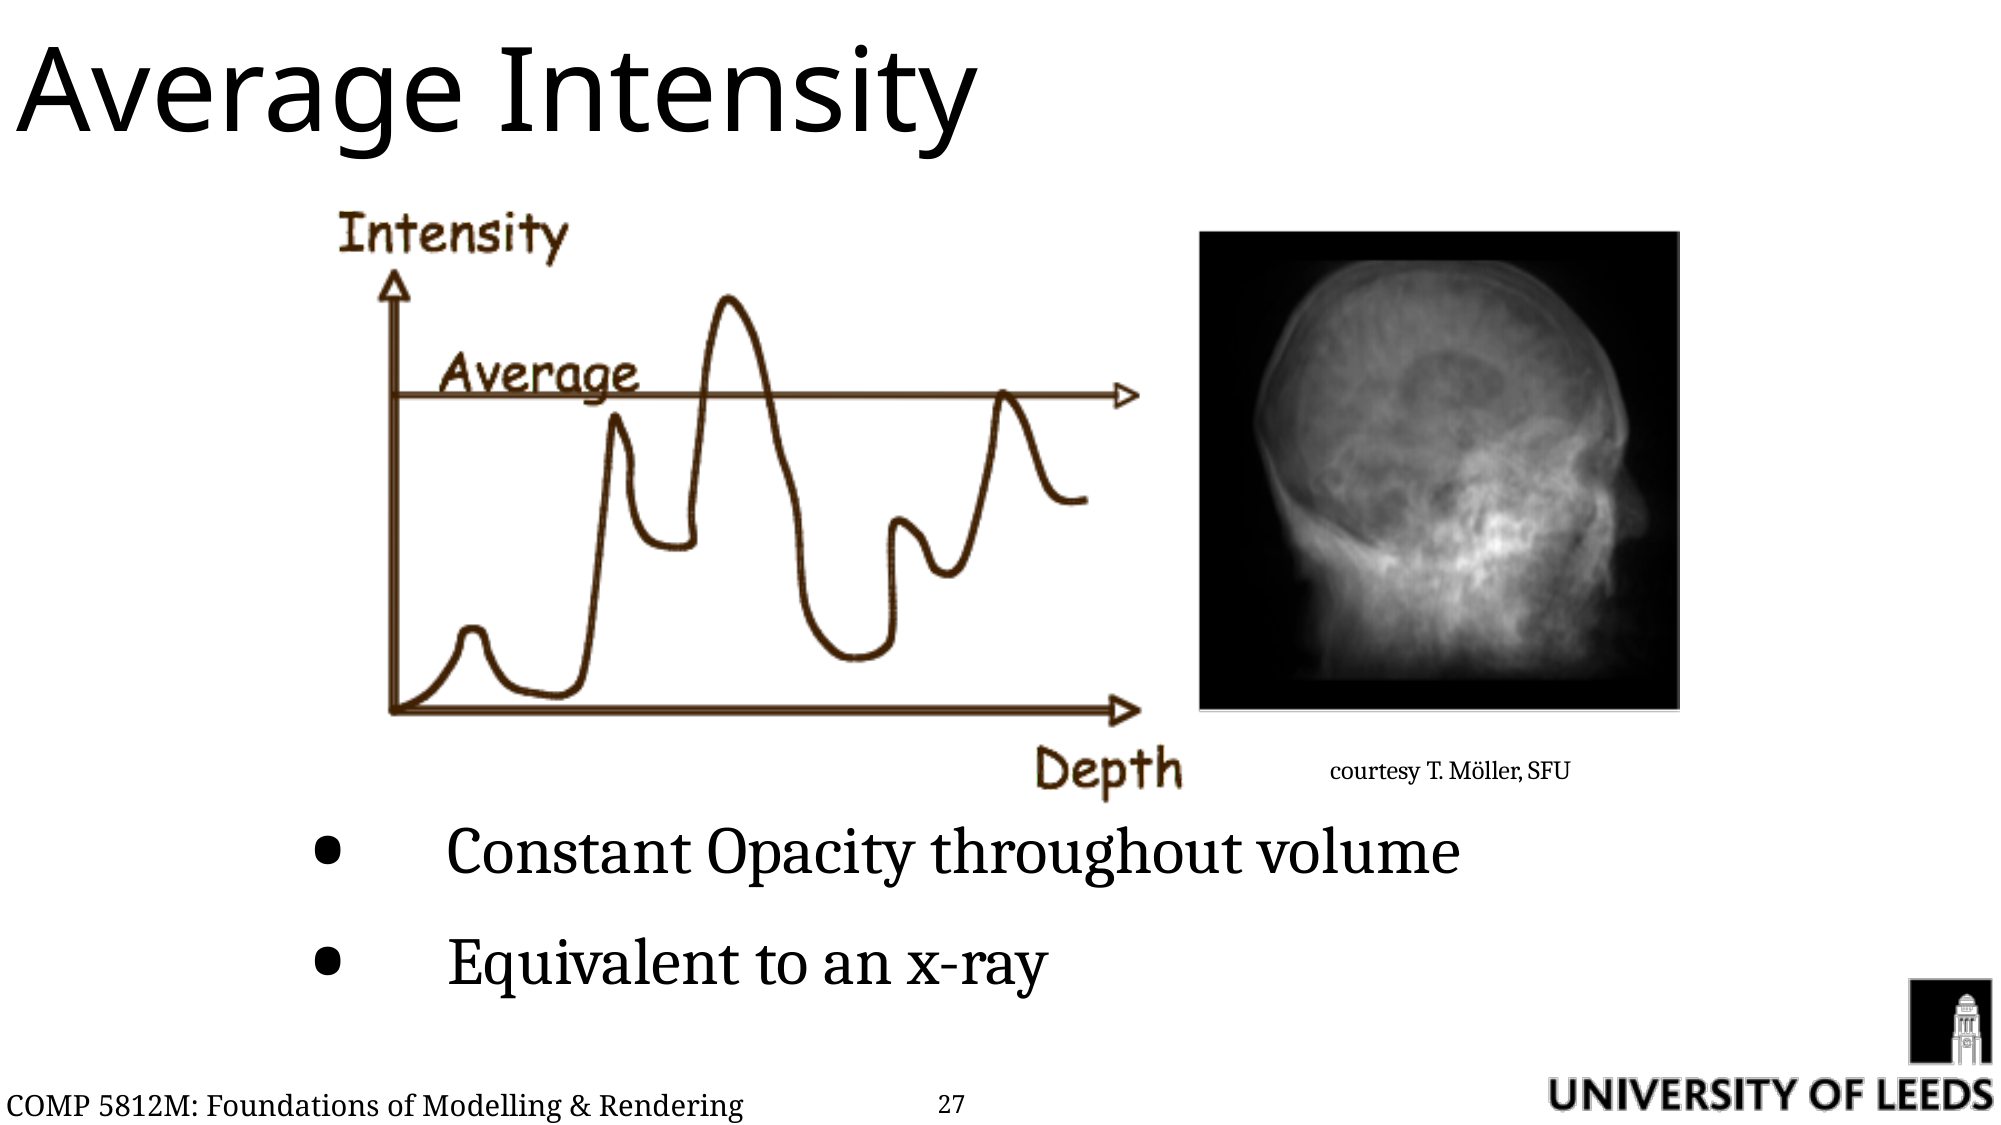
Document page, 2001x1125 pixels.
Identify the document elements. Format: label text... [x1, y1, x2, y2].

picture [1739, 930, 2000, 1125]
title Average Intensity [1, 5, 2000, 182]
picture [320, 192, 1680, 810]
list Constant Opacity throughout volume Equivalent to an x-ray [261, 478, 1739, 1125]
